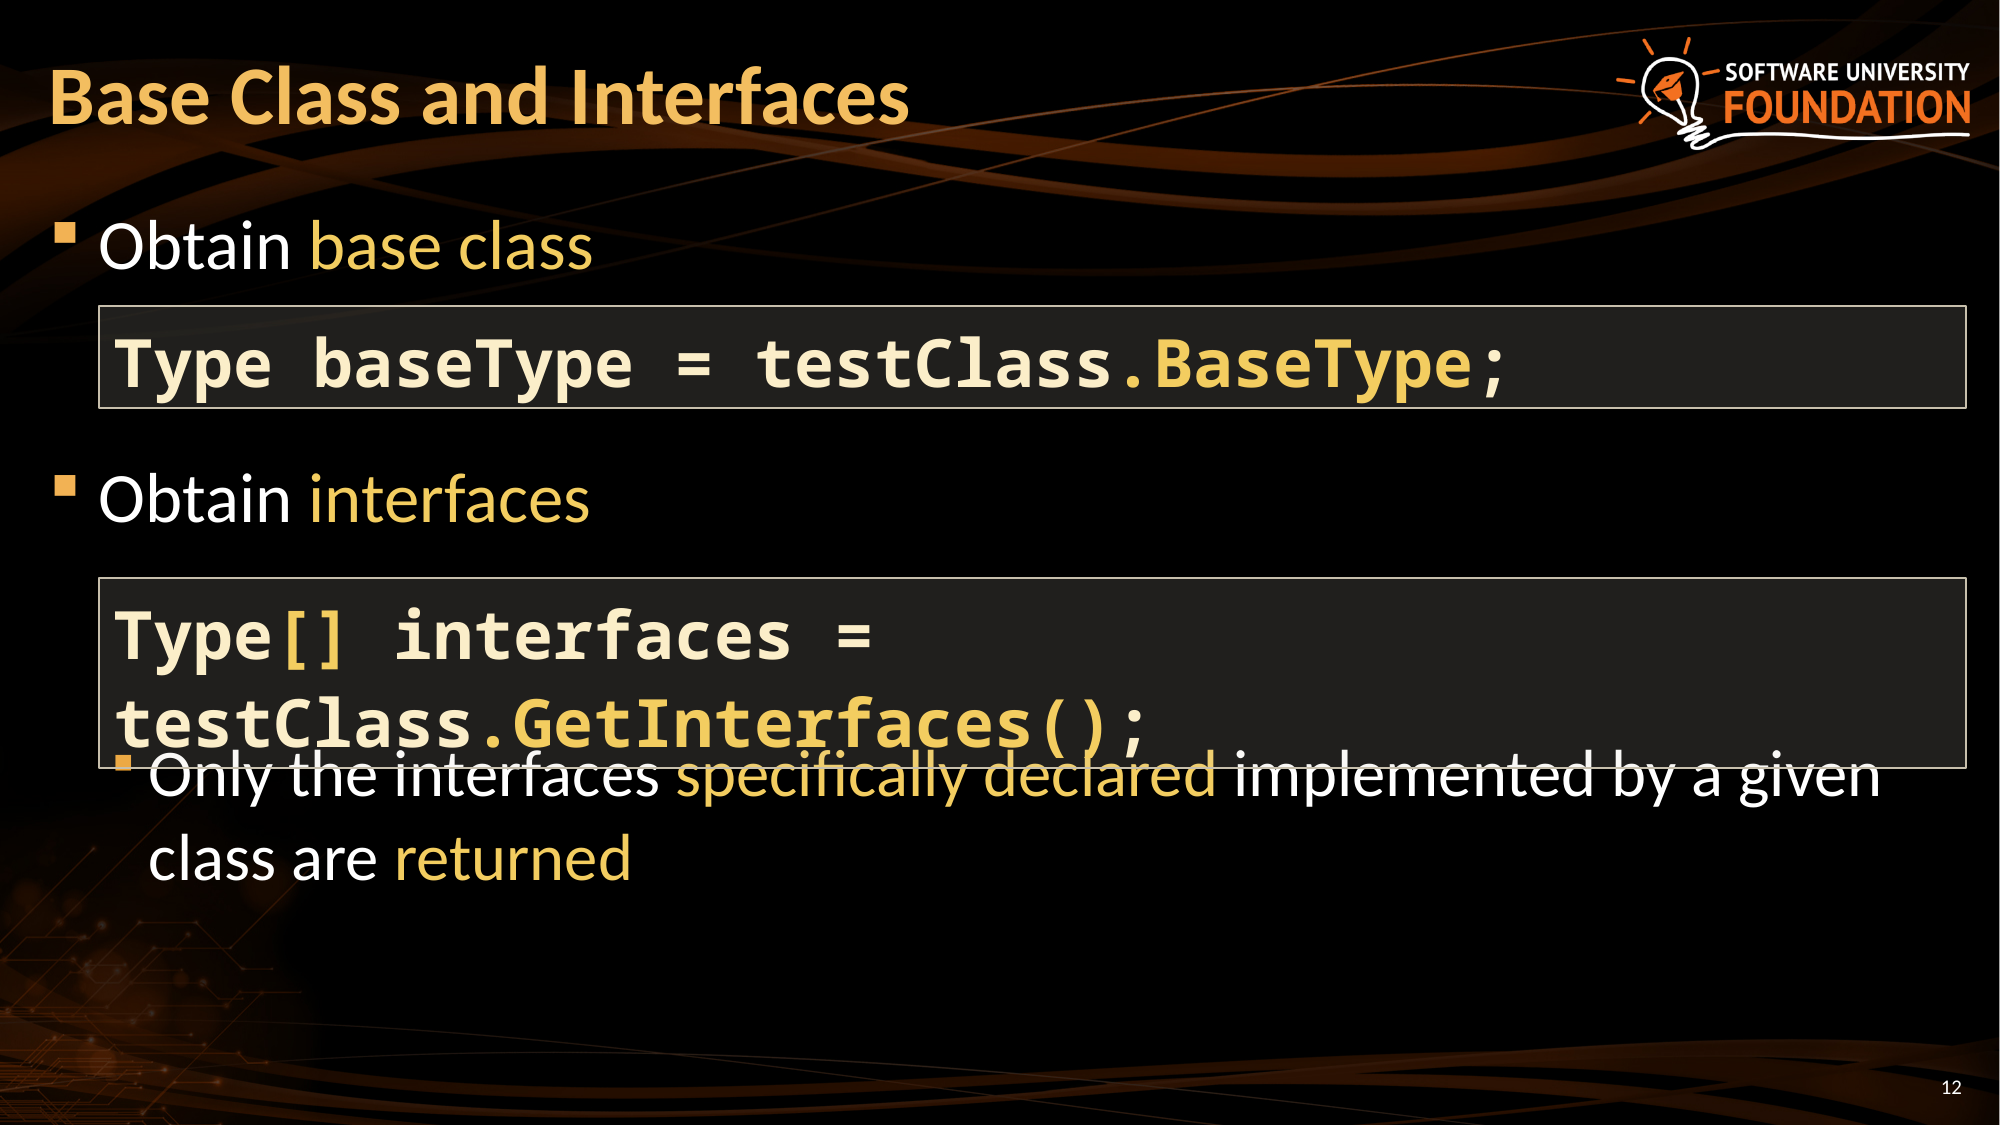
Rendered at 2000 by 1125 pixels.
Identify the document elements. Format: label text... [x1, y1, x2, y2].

text_box Type[] interfaces = testClass.GetInterfaces(); [99, 577, 1967, 769]
title Base Class and Interfaces [30, 6, 1602, 189]
list Obtain base class Obtain interfaces Only the interfaces specifically declared implemented by a given class are returned [31, 188, 2000, 1103]
text_box Type baseType = testClass.BaseType; [99, 305, 1967, 409]
picture [0, 0, 2000, 1125]
